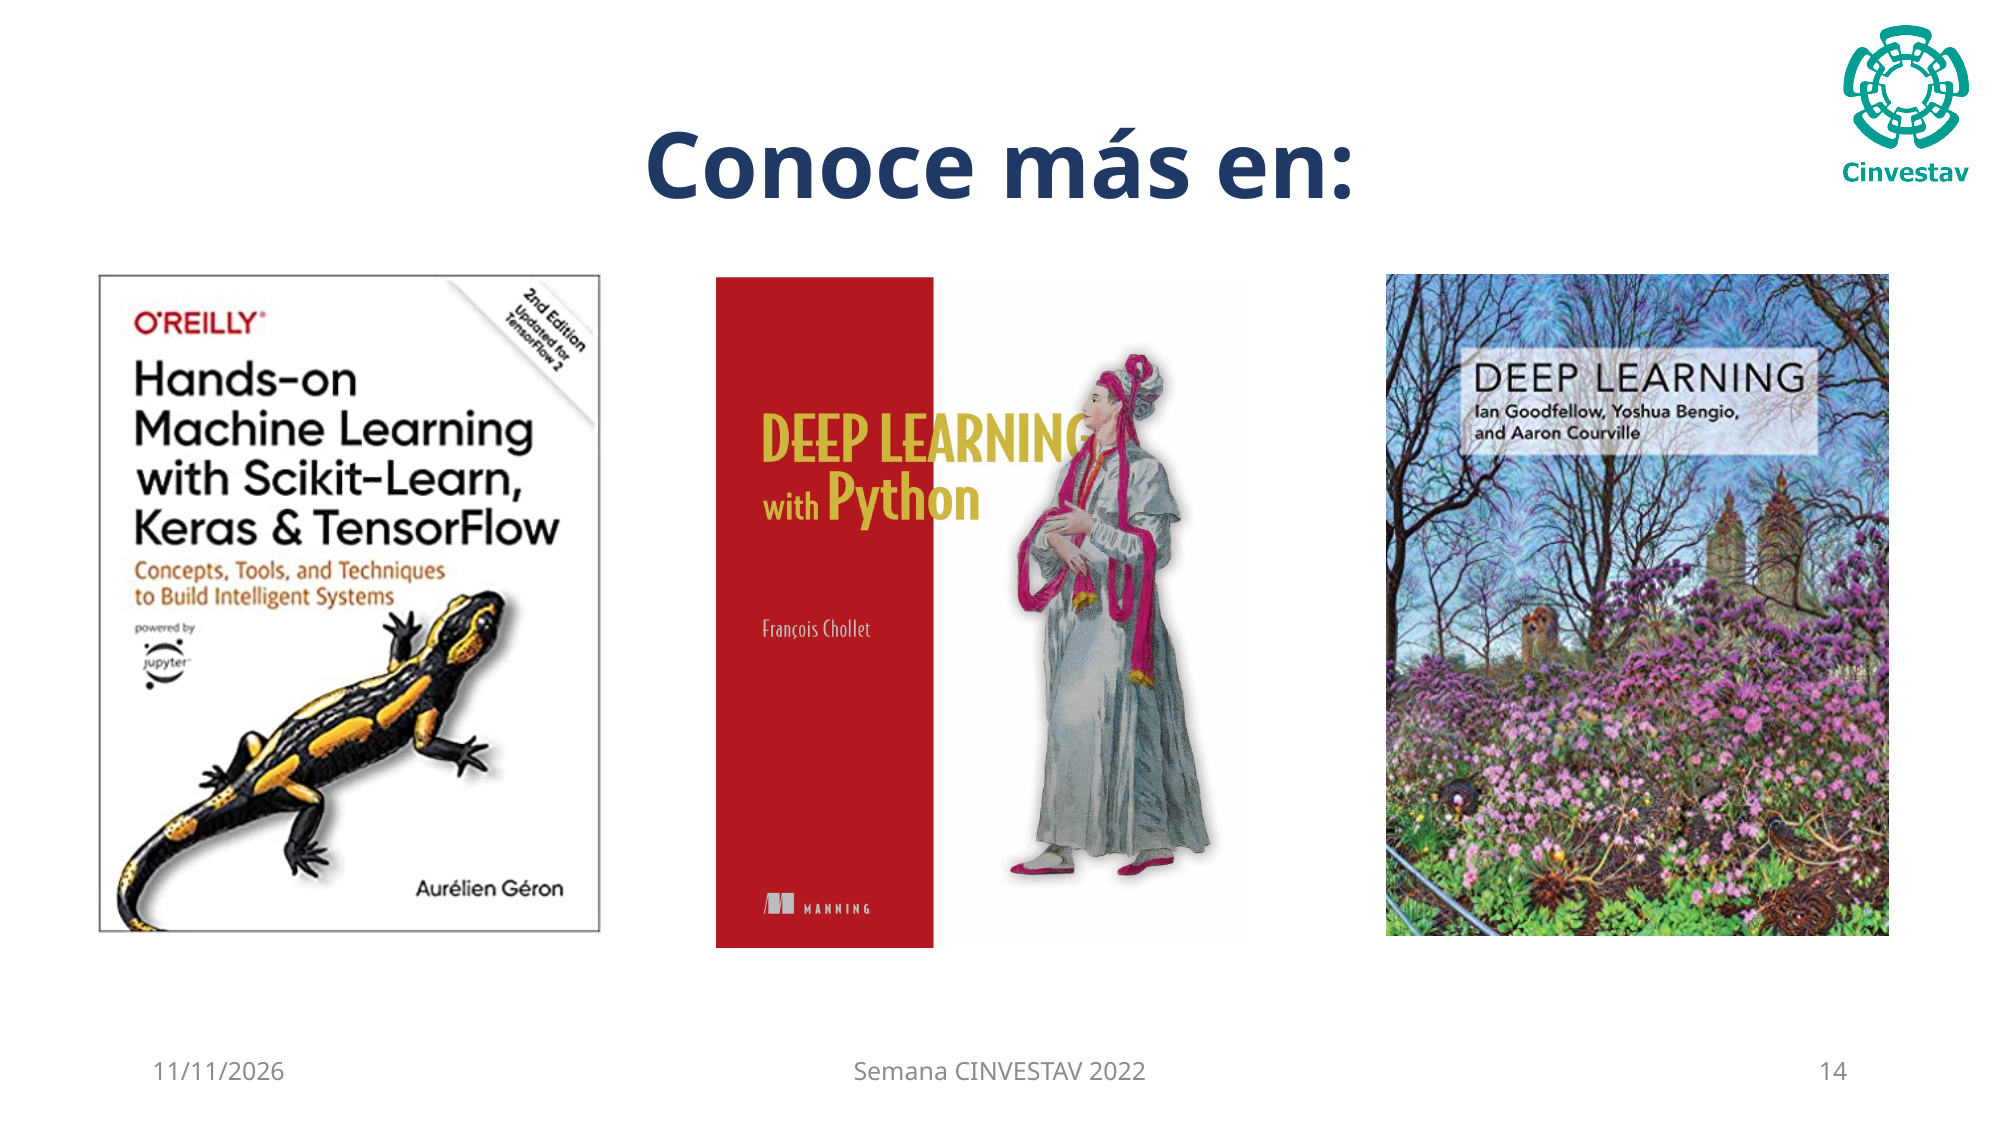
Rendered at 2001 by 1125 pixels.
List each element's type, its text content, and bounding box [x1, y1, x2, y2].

picture [716, 277, 1252, 948]
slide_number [137, 1042, 588, 1103]
picture [98, 274, 601, 933]
picture [1842, 24, 1970, 183]
picture [1386, 274, 1889, 936]
title Conoce más en: [137, 59, 1863, 278]
footer Semana CINVESTAV 2022 [662, 1042, 1338, 1103]
slide_number 14 [1412, 1042, 1863, 1103]
